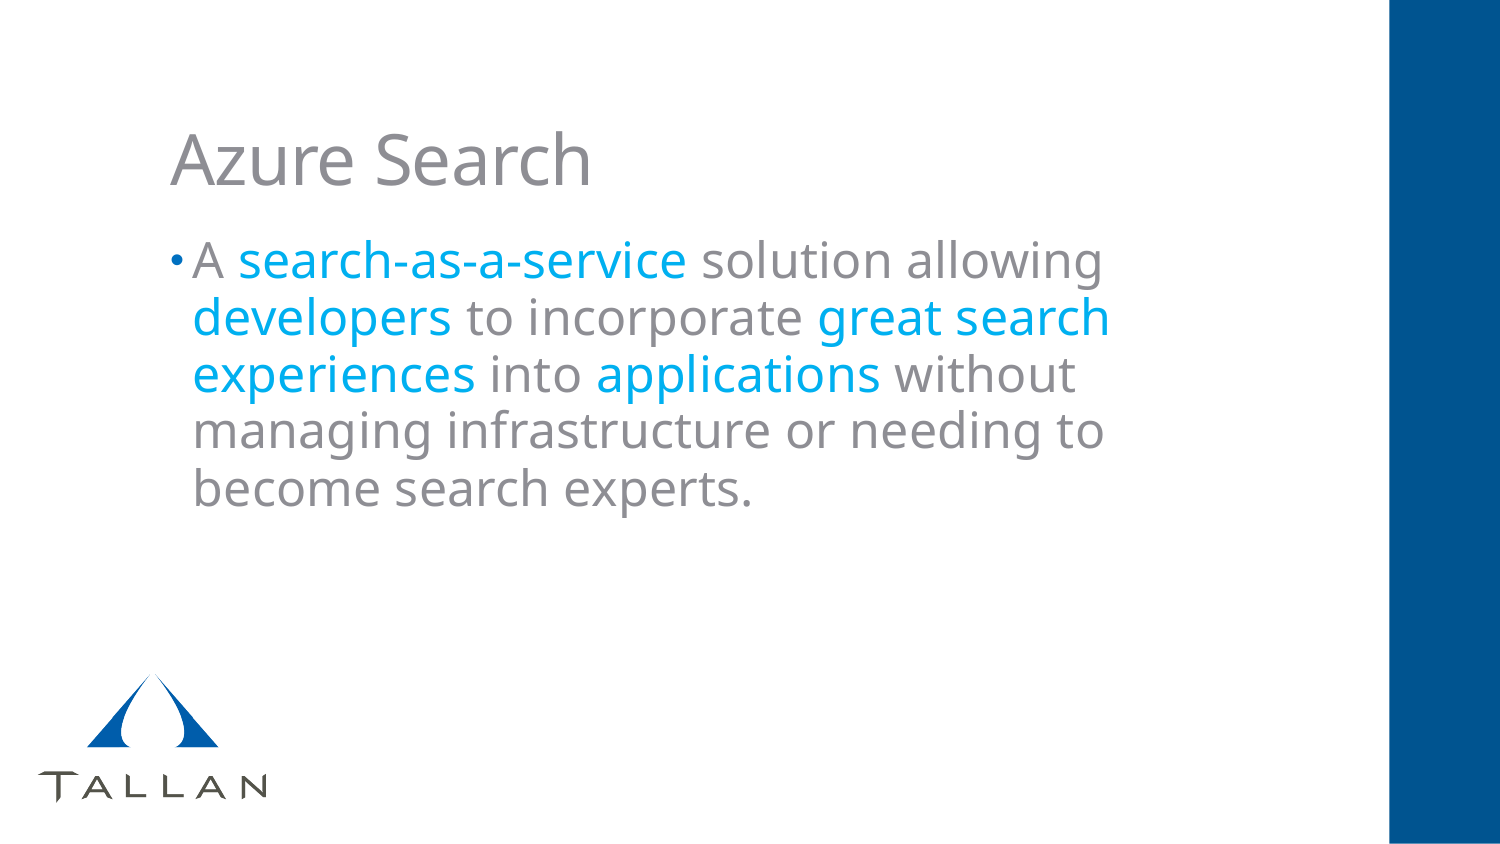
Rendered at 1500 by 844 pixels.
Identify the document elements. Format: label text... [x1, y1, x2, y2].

list A search-as-a-service solution allowing developers to incorporate great search experiences into applications without managing infrastructure or needing to become search experts. [155, 225, 1213, 761]
title Azure Search [155, 45, 1348, 209]
picture [37, 674, 266, 803]
